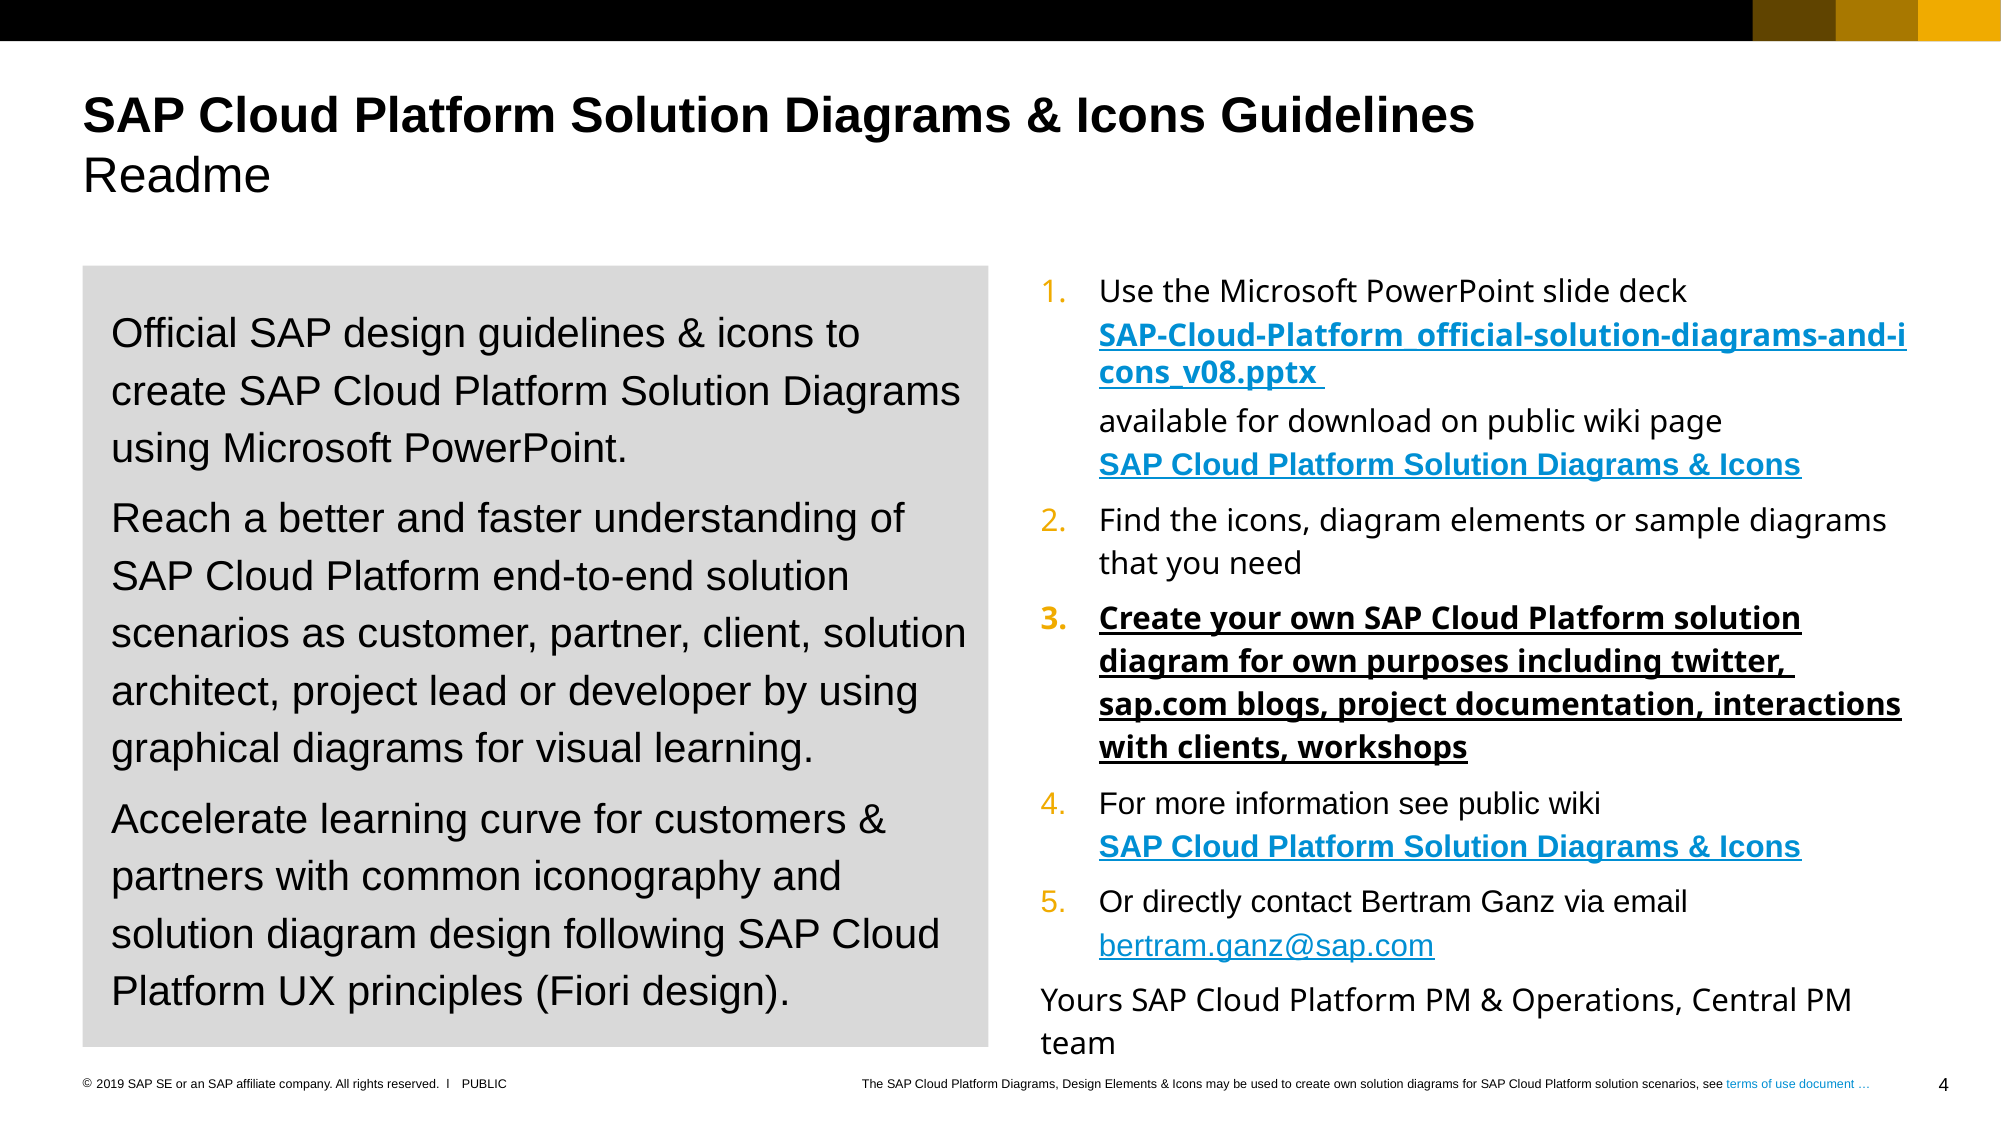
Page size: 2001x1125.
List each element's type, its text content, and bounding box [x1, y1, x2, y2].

list Use the Microsoft PowerPoint slide deck SAP-Cloud-Platform_official-solution-diagrams-and-icons_v08.pptx available for download on public wiki page SAP Cloud Platform Solution Diagrams & Icons Find the icons, diagram elements or sample diagrams that you need Create your own SAP Cloud Platform solution diagram for own purposes including twitter, sap.com blogs, project documentation, interactions with clients, workshops For more information see public wiki SAP Cloud Platform Solution Diagrams & Icons Or directly contact Bertram Ganz via email bertram.ganz@sap.com Yours SAP Cloud Platform PM & Operations, Central PM team [1023, 265, 1918, 960]
list Official SAP design guidelines & icons to create SAP Cloud Platform Solution Diagrams using Microsoft PowerPoint. Reach a better and faster understanding of SAP Cloud Platform end-to-end solution scenarios as customer, partner, client, solution architect, project lead or developer by using graphical diagrams for visual learning. Accelerate learning curve for customers & partners with common iconography and solution diagram design following SAP Cloud Platform UX principles (Fiori design). [82, 265, 989, 1047]
picture [1748, 1081, 1756, 1088]
title SAP Cloud Platform Solution Diagrams & Icons Guidelines Readme [82, 82, 1918, 204]
